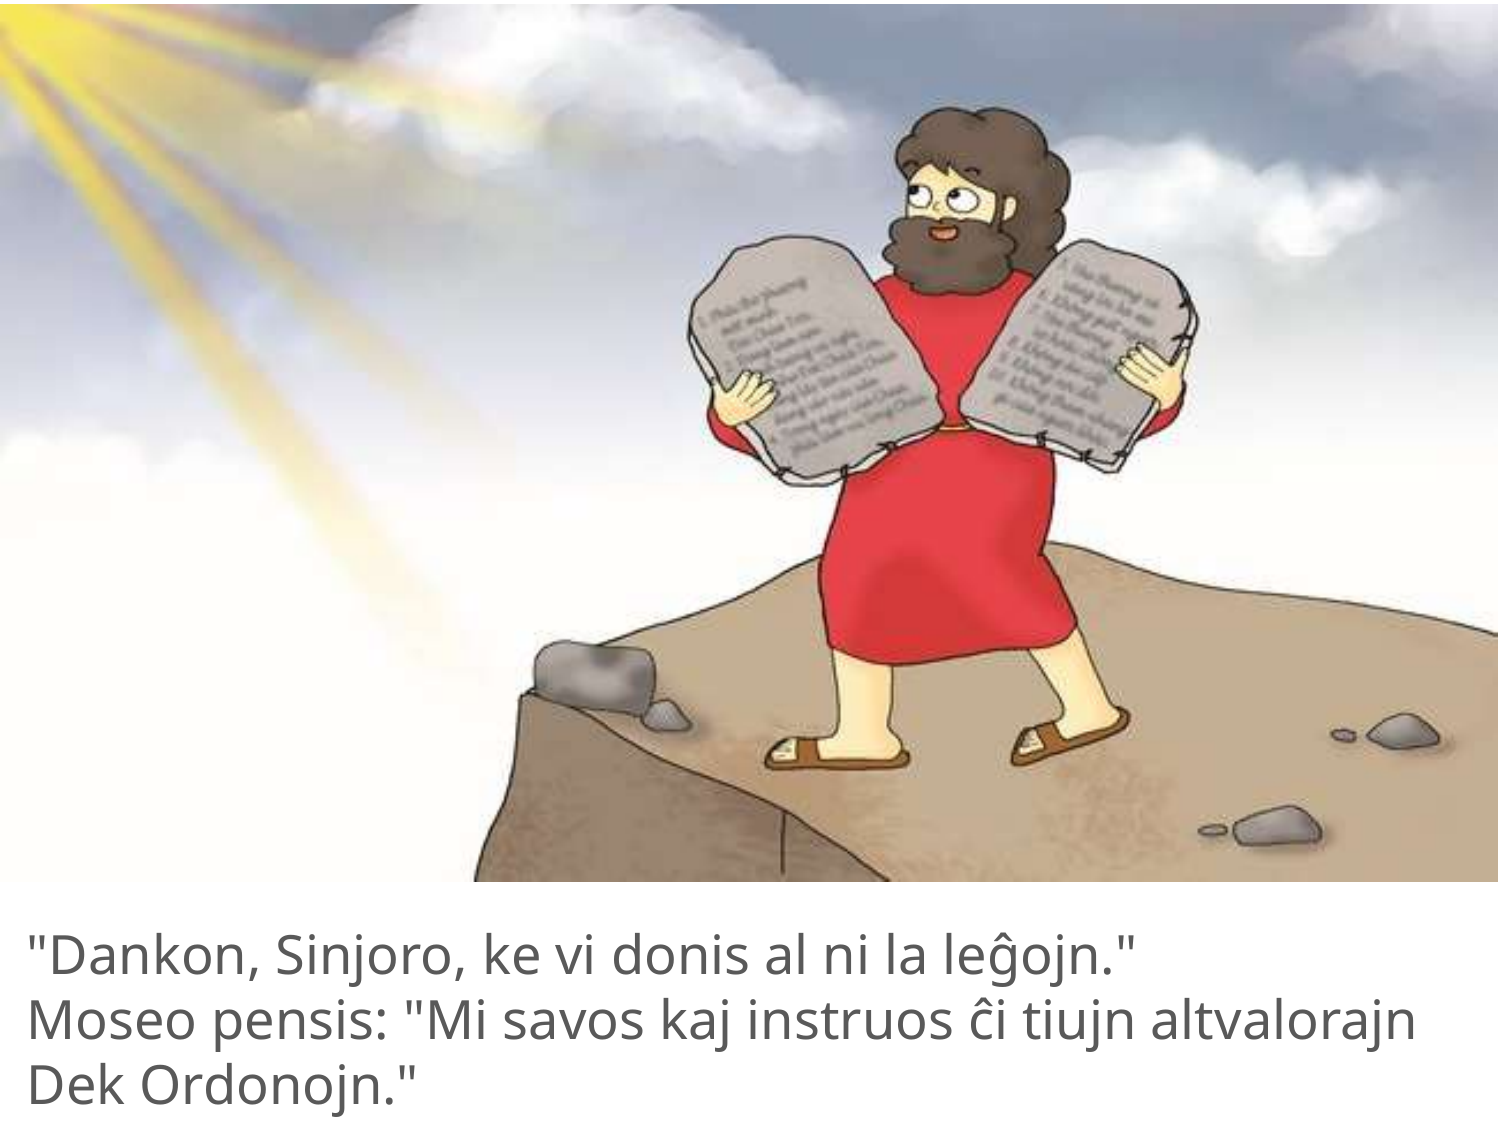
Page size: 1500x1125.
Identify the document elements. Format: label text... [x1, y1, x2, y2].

text_box "Dankon, Sinjoro, ke vi donis al ni la leĝojn." Moseo pensis: "Mi savos kaj instruos ĉi tiujn altvalorajn Dek Ordonojn." [11, 912, 1498, 1123]
picture [0, 4, 1498, 882]
